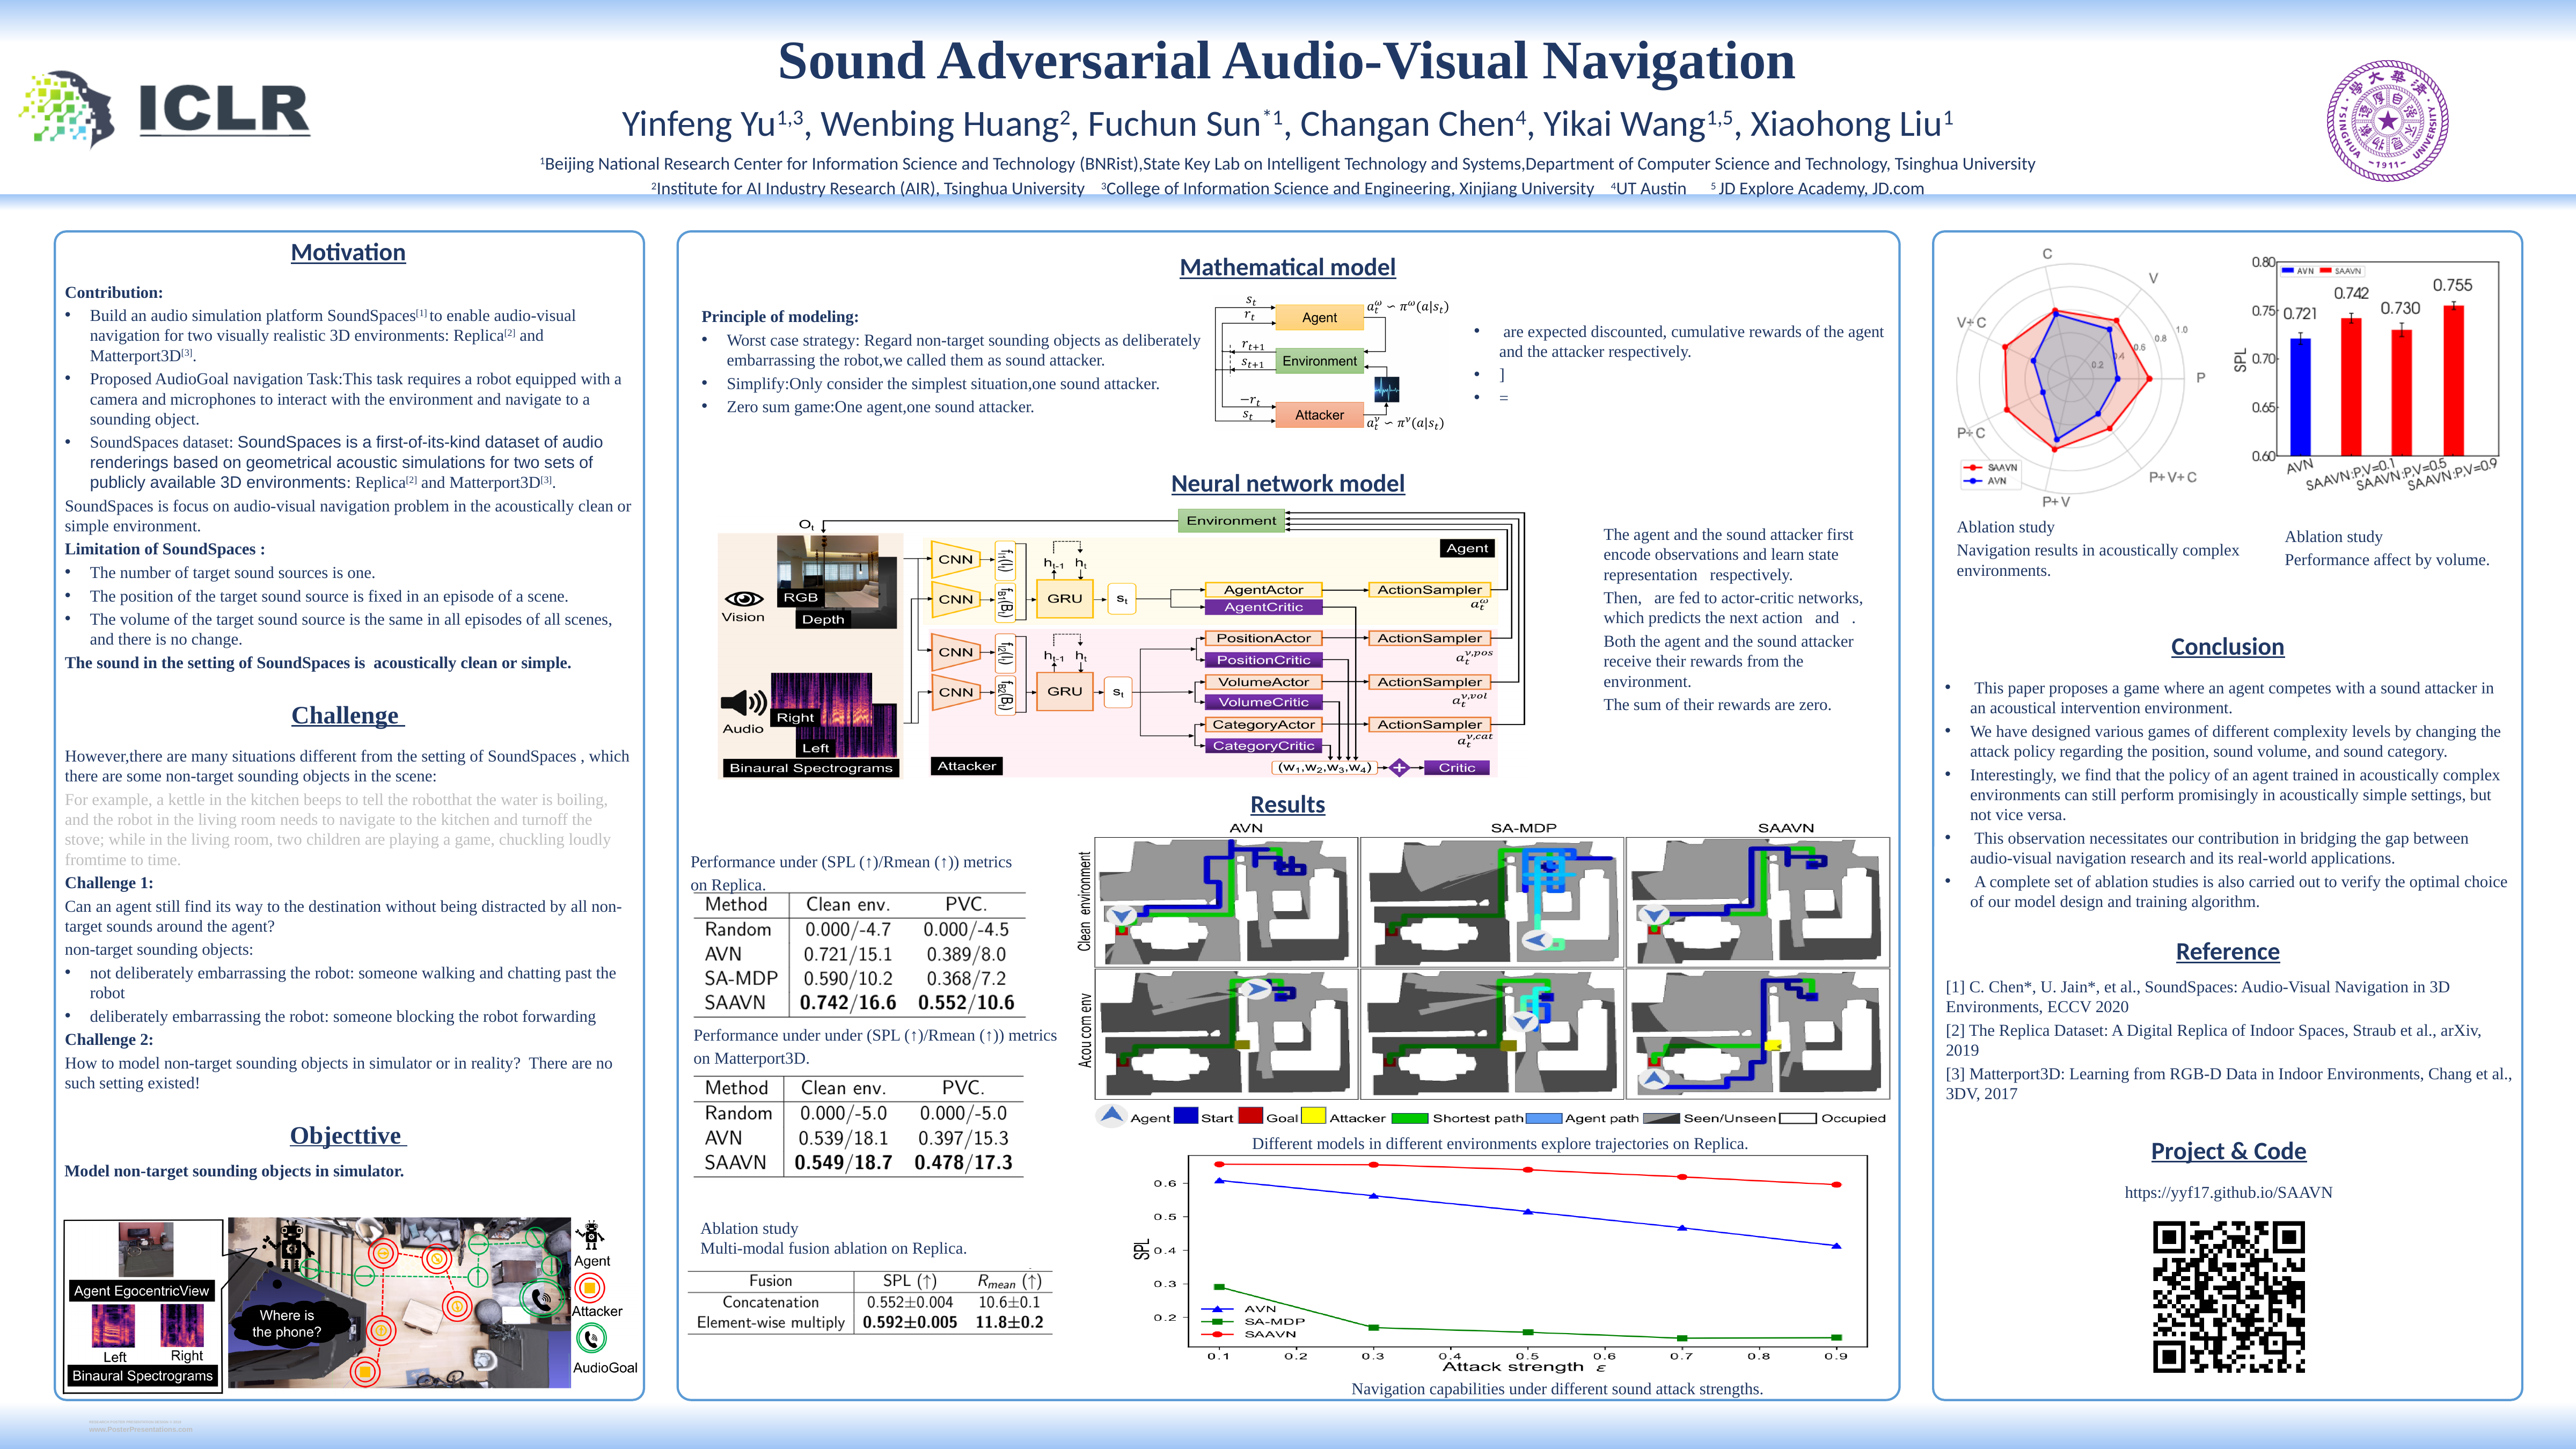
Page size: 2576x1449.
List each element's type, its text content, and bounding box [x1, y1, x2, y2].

list Results [680, 782, 1897, 823]
list Yinfeng Yu1,3, Wenbing Huang2, Fuchun Sun*1, Changan Chen4, Yikai Wang1,5, Xiaohong Liu1 [343, 94, 2233, 148]
list Reference [1933, 930, 2523, 970]
text_box Model non-target sounding objects in simulator. [53, 1150, 643, 1190]
list Mathematical model [680, 246, 1897, 286]
picture [683, 1268, 1056, 1337]
text_box Ablation study Multi-modal fusion ablation on Replica. [692, 1213, 976, 1262]
list Conclusion [1933, 625, 2523, 665]
list This paper proposes a game where an agent competes with a sound attacker in an acoustical intervention environment. We have designed various games of different complexity levels by changing the attack policy regarding the position, sound volume, and sound category. Interestingly, we find that the policy of an agent trained in acoustically complex environments can still perform promisingly in acoustically simple settings, but not vice versa. This observation necessitates our contribution in bridging the gap between audio-visual navigation research and its real-world applications. A complete set of ablation studies is also carried out to verify the optimal choice of our model design and training algorithm. [1933, 665, 2523, 928]
text_box Neural network model [680, 462, 1897, 502]
text_box Ablation study Performance affect by volume. [2277, 521, 2499, 573]
text_box Ablation study Navigation results in acoustically complex environments. [1949, 511, 2254, 583]
list Contribution: Build an audio simulation platform SoundSpaces[1] to enable audio-visual navigation for two visually realistic 3D environments: Replica[2] and Matterport3D[3]. Proposed AudioGoal navigation Task:This task requires a robot equipped with a camera and microphones to interact with the environment and navigate to a sounding object. SoundSpaces dataset: SoundSpaces is a first-of-its-kind dataset of audio renderings based on geometrical acoustic simulations for two sets of publicly available 3D environments: Replica[2] and Matterport3D[3]. SoundSpaces is focus on audio-visual navigation problem in the acoustically clean or simple environment. Limitation of SoundSpaces : The number of target sound sources is one. The position of the target sound source is fixed in an episode of a scene. The volume of the target sound source is the same in all episodes of all scenes, and there is no change. The sound in the setting of SoundSpaces is acoustically clean or simple. [53, 269, 644, 720]
picture [1071, 820, 1892, 1130]
text_box Performance under under (SPL (↑)/Rmean (↑)) metrics on Matterport3D. [685, 1020, 1068, 1072]
picture [1131, 1153, 1872, 1374]
list https://yyf17.github.io/SAAVN [2113, 1170, 2359, 1213]
list Motivation [53, 231, 643, 270]
picture [1213, 295, 1449, 431]
picture [1953, 246, 2209, 513]
list Project & Code [1934, 1129, 2524, 1169]
picture [10, 60, 321, 162]
picture [2231, 252, 2508, 495]
list However,there are many situations different from the setting of SoundSpaces , which there are some non-target sounding objects in the scene: For example, a kettle in the kitchen beeps to tell the robotthat the water is boiling, and the robot in the living room needs to navigate to the kitchen and turnoff the stove; while in the living room, two children are playing a game, chuckling loudly fromtime to time. Challenge 1: Can an agent still find its way to the destination without being distracted by all non-target sounds around the agent? non-target sounding objects: not deliberately embarrassing the robot: someone walking and chatting past the robot deliberately embarrassing the robot: someone blocking the robot forwarding Challenge 2: How to model non-target sounding objects in simulator or in reality? There are no such setting existed! [53, 733, 644, 1114]
text_box Different models in different environments explore trajectories on Replica. [1244, 1135, 1757, 1153]
text_box Navigation capabilities under different sound attack strengths. [1343, 1379, 1806, 1402]
text_box Principle of modeling: Worst case strategy: Regard non-target sounding objects as deliberately embarrassing the robot,we called them as sound attacker. Simplify:Only consider the simplest situation,one sound attacker. Zero sum game:One agent,one sound attacker. [690, 294, 1212, 428]
picture [716, 508, 1526, 780]
text_box Objecttive [54, 1114, 644, 1154]
list Sound Adversarial Audio-Visual Navigation [343, 20, 2233, 94]
picture [2149, 1216, 2310, 1378]
picture [2327, 60, 2449, 182]
list [1] C. Chen*, U. Jain*, et al., SoundSpaces: Audio-Visual Navigation in 3D Environments, ECCV 2020 [2] The Replica Dataset: A Digital Replica of Indoor Spaces, Straub et al., arXiv, 2019 [3] Matterport3D: Learning from RGB-D Data in Indoor Environments, Chang et al., 3DV, 2017 [1934, 964, 2524, 1117]
picture [61, 1216, 638, 1395]
picture [691, 1072, 1030, 1181]
list 1Beijing National Research Center for Information Science and Technology (BNRist),State Key Lab on Intelligent Technology and Systems,Department of Computer Science and Technology, Tsinghua University 2Institute for AI Industry Research (AIR), Tsinghua University 3College of Information Science and Engineering, Xinjiang University 4UT Austin 5 JD Explore Academy, JD.com [343, 148, 2233, 204]
text_box Performance under (SPL (↑)/Rmean (↑)) metrics on Replica. [683, 846, 1068, 898]
list Challenge [53, 693, 643, 734]
picture [690, 887, 1031, 1022]
